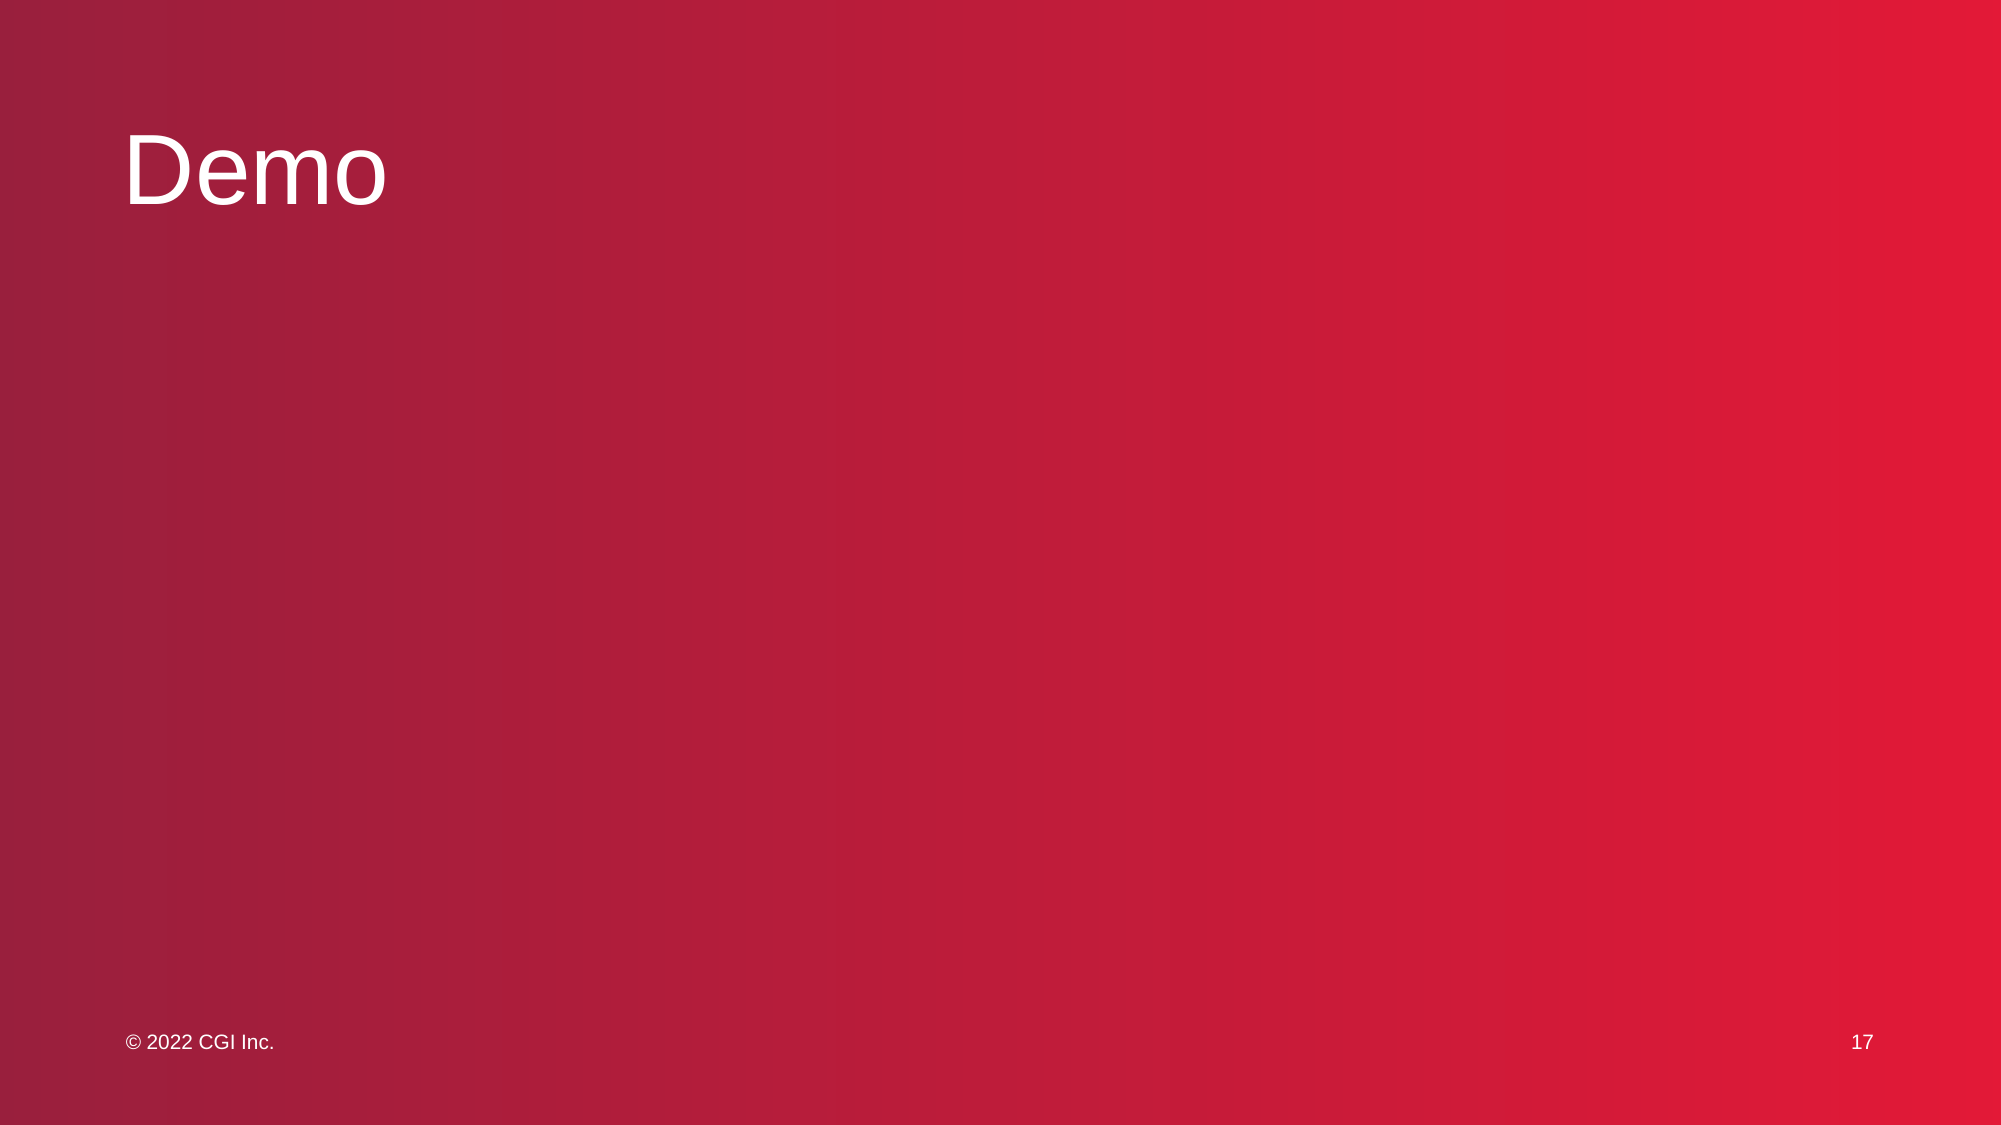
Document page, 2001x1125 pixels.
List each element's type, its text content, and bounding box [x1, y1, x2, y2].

slide_number 17 [1831, 1027, 1875, 1056]
title Demo [122, 104, 1130, 470]
